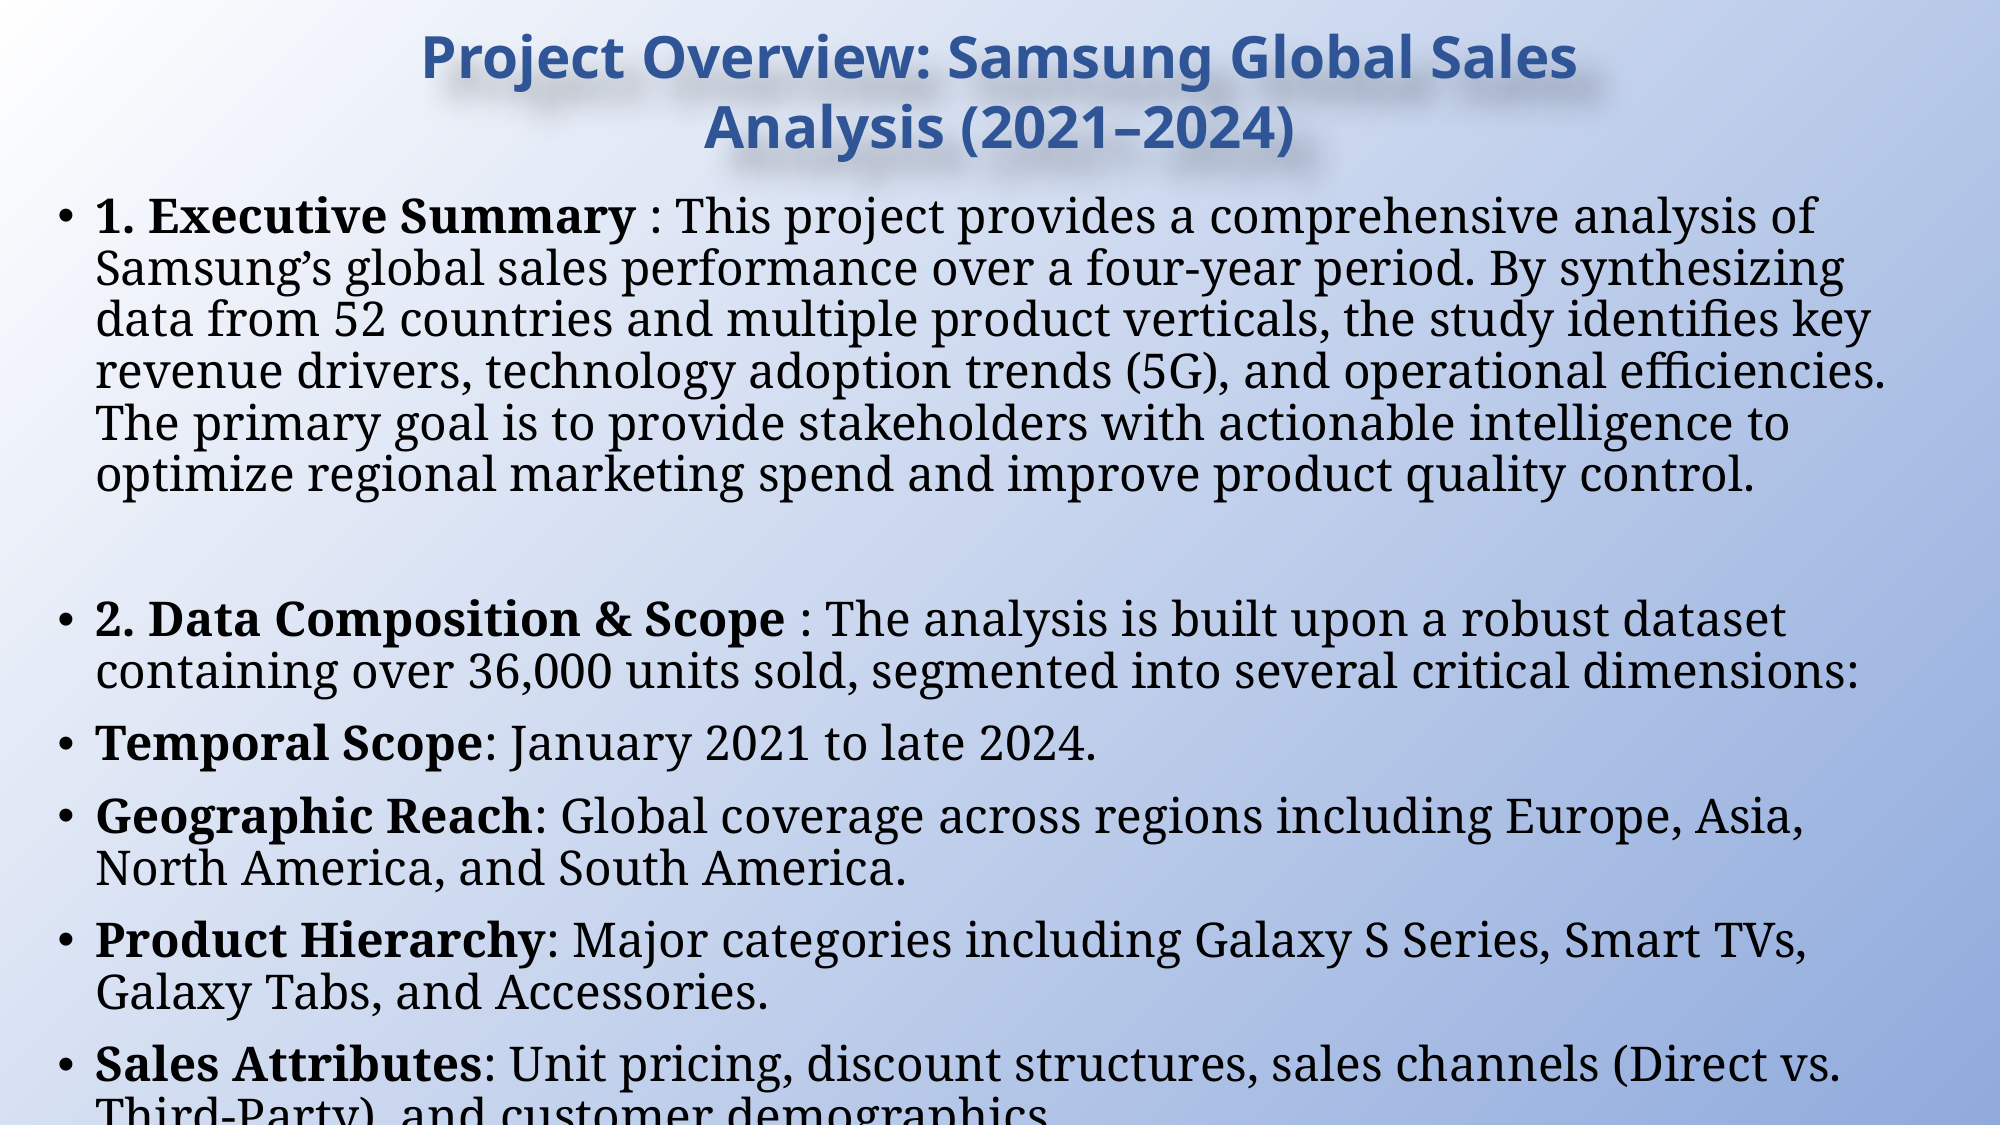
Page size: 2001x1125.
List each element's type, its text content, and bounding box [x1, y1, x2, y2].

list 1. Executive Summary : This project provides a comprehensive analysis of Samsung’s global sales performance over a four-year period. By synthesizing data from 52 countries and multiple product verticals, the study identifies key revenue drivers, technology adoption trends (5G), and operational efficiencies. The primary goal is to provide stakeholders with actionable intelligence to optimize regional marketing spend and improve product quality control. 2. Data Composition & Scope : The analysis is built upon a robust dataset containing over 36,000 units sold, segmented into several critical dimensions: Temporal Scope: January 2021 to late 2024. Geographic Reach: Global coverage across regions including Europe, Asia, North America, and South America. Product Hierarchy: Major categories including Galaxy S Series, Smart TVs, Galaxy Tabs, and Accessories. Sales Attributes: Unit pricing, discount structures, sales channels (Direct vs. Third-Party), and customer demographics. [42, 184, 1958, 899]
text_box Project Overview: Samsung Global Sales Analysis (2021–2024) [315, 13, 1685, 168]
